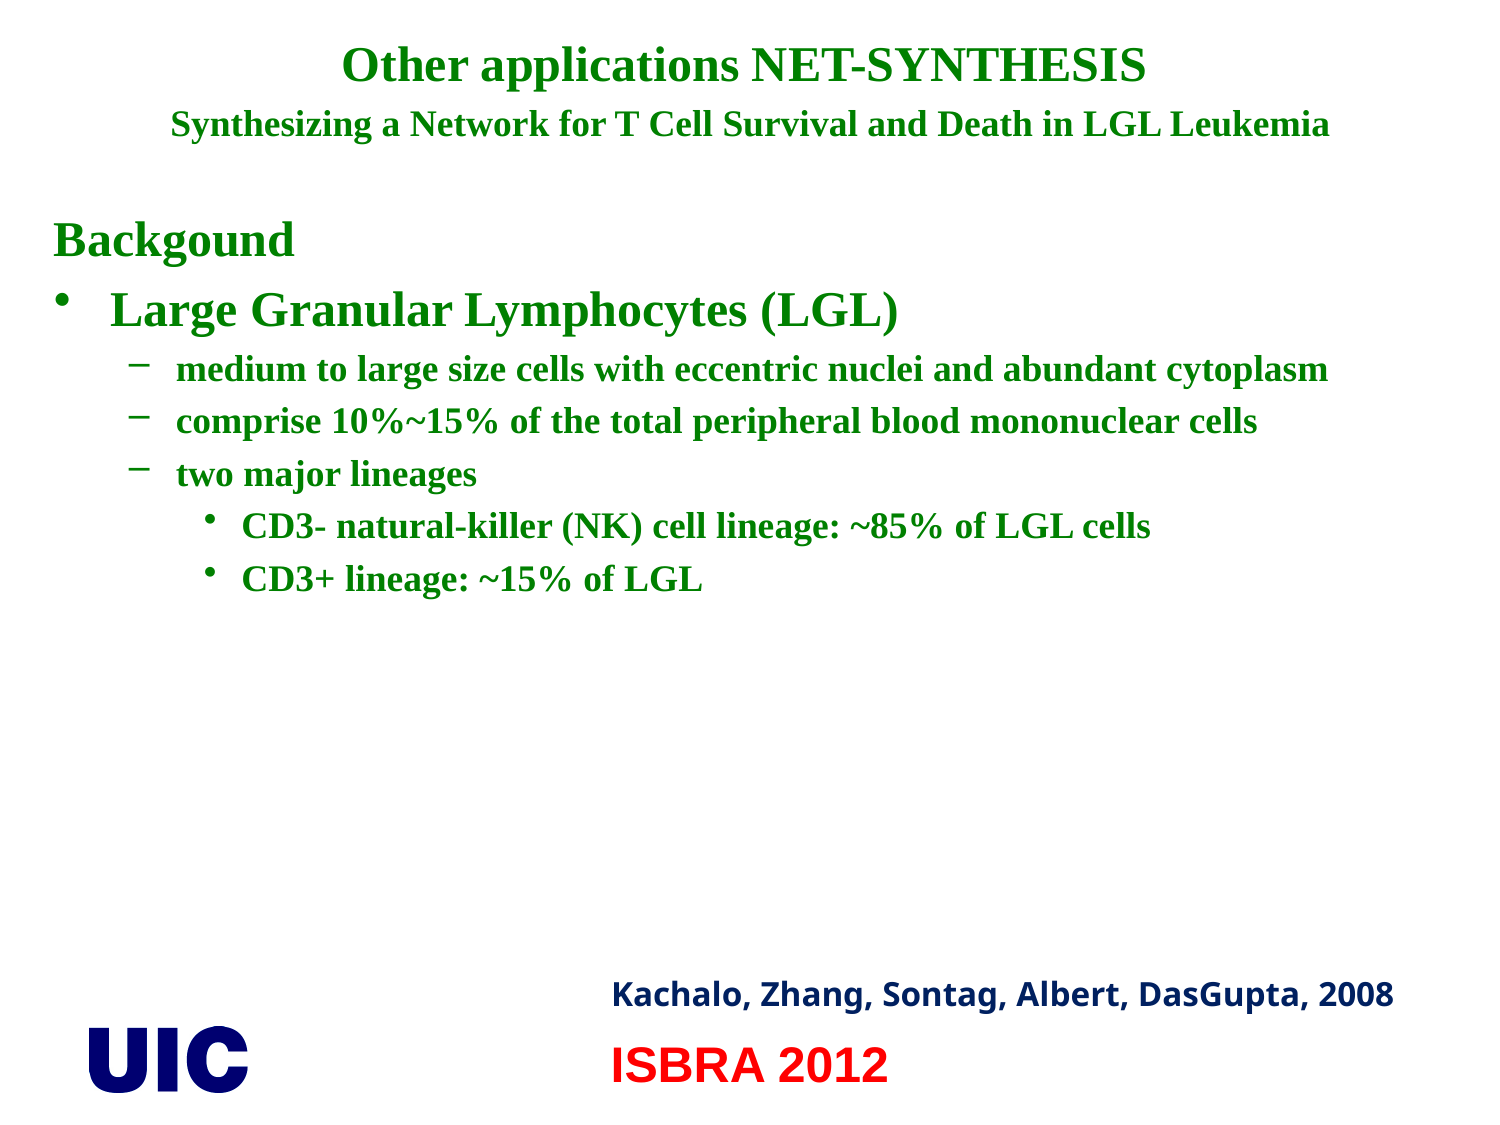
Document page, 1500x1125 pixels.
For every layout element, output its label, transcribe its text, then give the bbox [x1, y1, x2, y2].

footer ISBRA 2012 [512, 1024, 988, 1103]
picture [89, 1026, 248, 1093]
list Other applications NET-SYNTHESIS Synthesizing a Network for T Cell Survival and Death in LGL Leukemia Backgound Large Granular Lymphocytes (LGL) medium to large size cells with eccentric nuclei and abundant cytoplasm comprise 10%~15% of the total peripheral blood mononuclear cells two major lineages CD3- natural-killer (NK) cell lineage: ~85% of LGL cells CD3+ lineage: ~15% of LGL [38, 23, 1463, 979]
text_box Kachalo, Zhang, Sontag, Albert, DasGupta, 2008 [596, 965, 1411, 1021]
